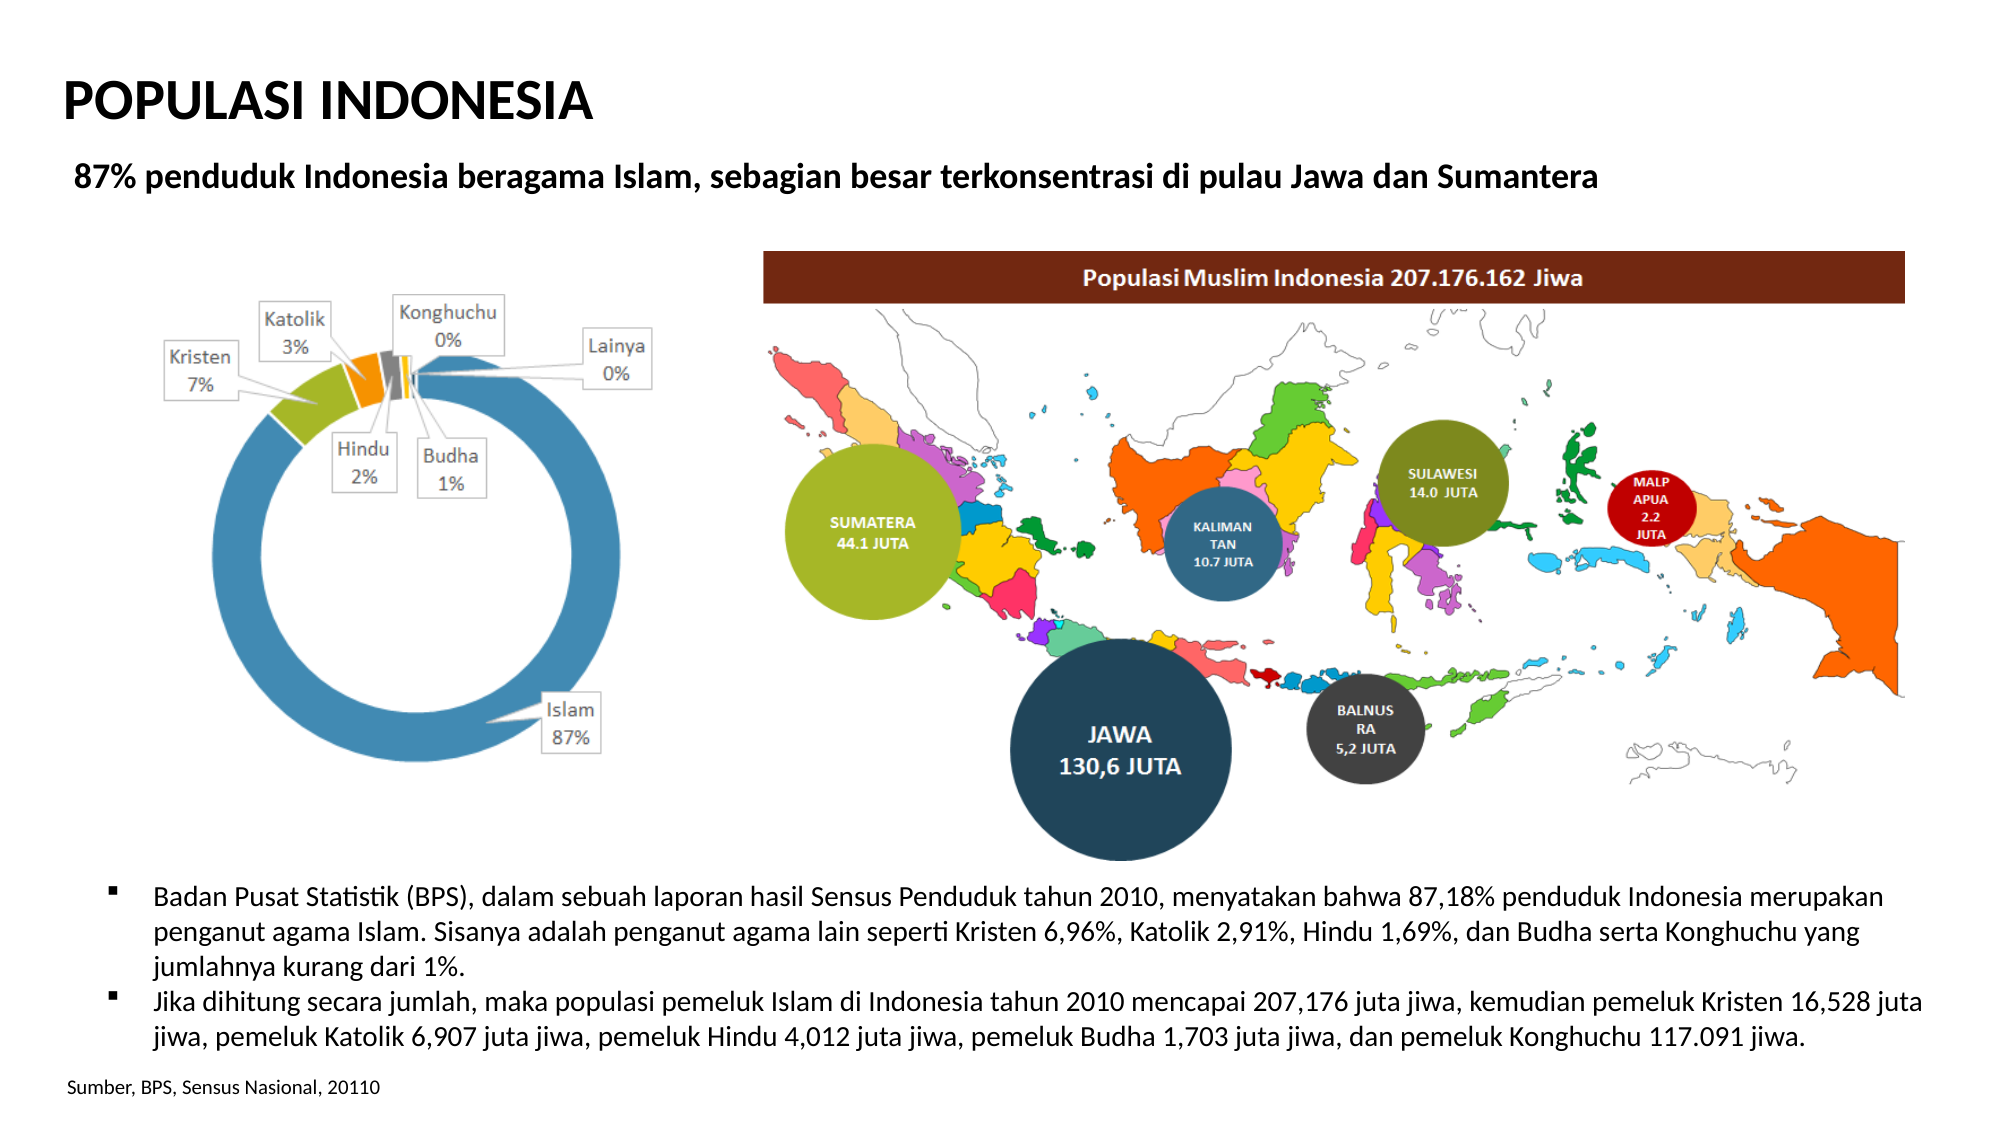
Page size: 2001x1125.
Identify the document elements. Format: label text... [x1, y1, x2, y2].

list 87% penduduk Indonesia beragama Islam, sebagian besar terkonsentrasi di pulau Jawa dan Sumantera [59, 149, 1870, 205]
text_box POPULASI INDONESIA [48, 72, 658, 119]
picture [72, 251, 1905, 861]
text_box Sumber, BPS, Sensus Nasional, 20110 [52, 1066, 396, 1107]
text_box Badan Pusat Statistik (BPS), dalam sebuah laporan hasil Sensus Penduduk tahun 2010, menyatakan bahwa 87,18% penduduk Indonesia merupakan penganut agama Islam. Sisanya adalah penganut agama lain seperti Kristen 6,96%, Katolik 2,91%, Hindu 1,69%, dan Budha serta Konghuchu yang jumlahnya kurang dari 1%. Jika dihitung secara jumlah, maka populasi pemeluk Islam di Indonesia tahun 2010 mencapai 207,176 juta jiwa, kemudian pemeluk Kristen 16,528 juta jiwa, pemeluk Katolik 6,907 juta jiwa, pemeluk Hindu 4,012 juta jiwa, pemeluk Budha 1,703 juta jiwa, dan pemeluk Konghuchu 117.091 jiwa. [91, 869, 2000, 1060]
